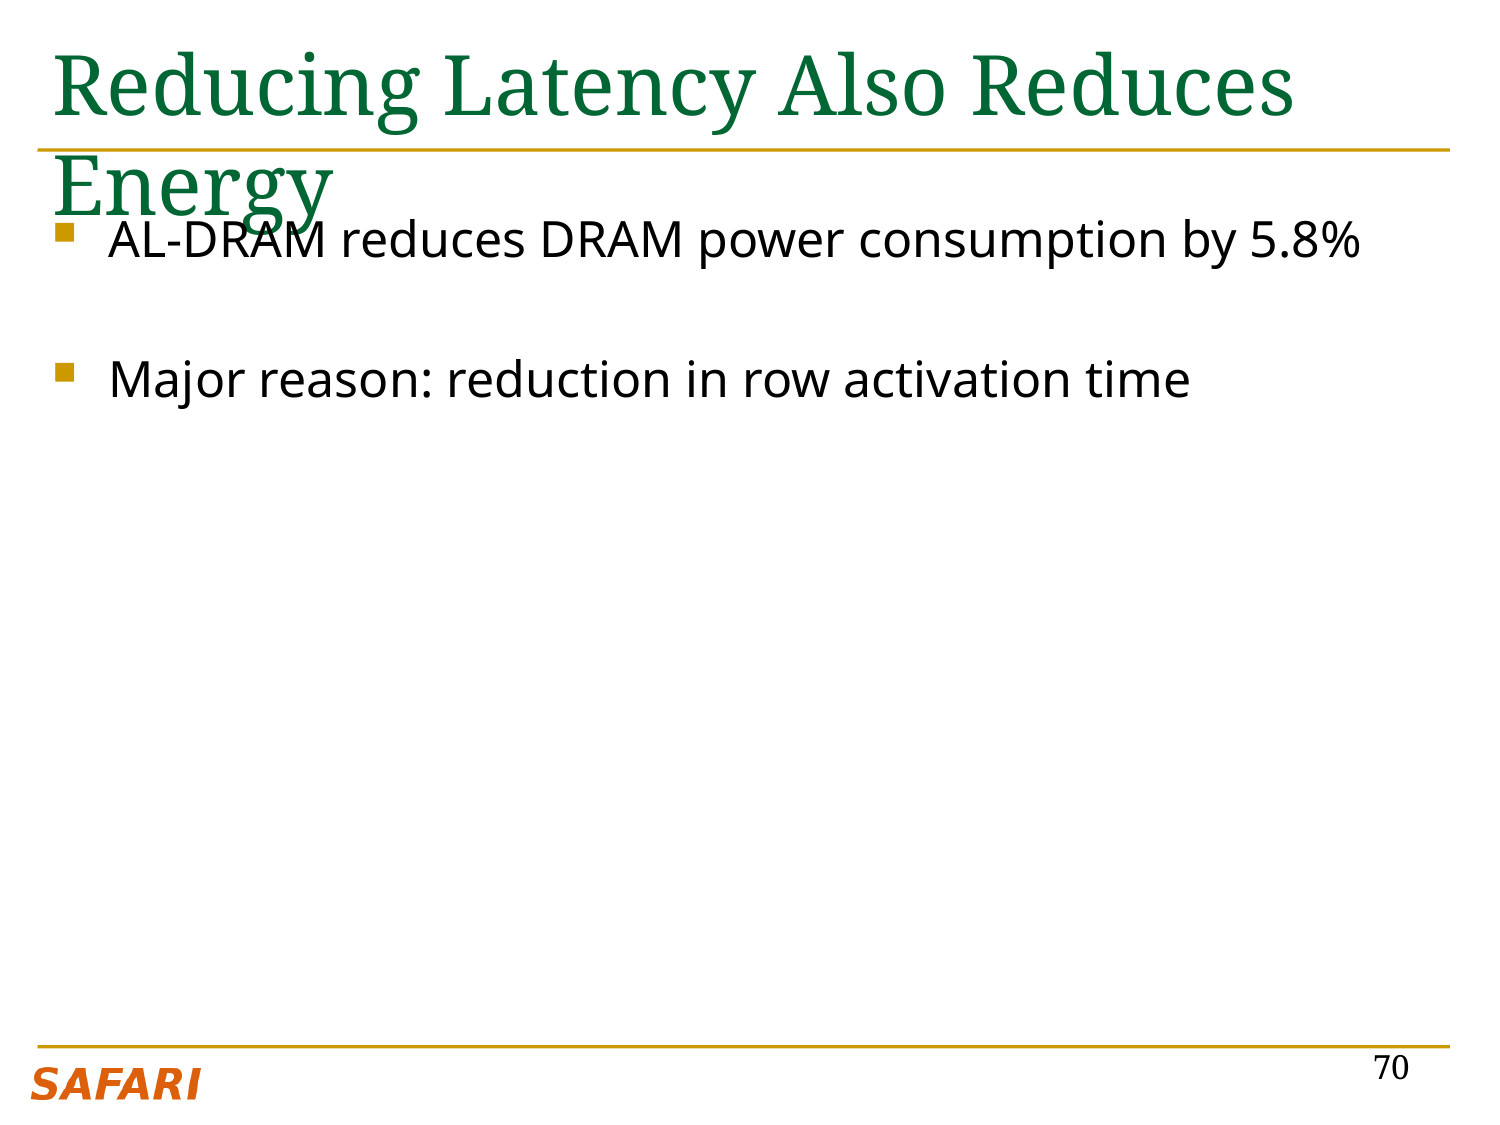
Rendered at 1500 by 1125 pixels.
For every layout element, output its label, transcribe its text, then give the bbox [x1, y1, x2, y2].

picture [29, 1058, 207, 1110]
list AL-DRAM reduces DRAM power consumption by 5.8% Major reason: reduction in row activation time [37, 199, 1451, 1000]
title Reducing Latency Also Reduces Energy [37, 24, 1451, 199]
slide_number 70 [1074, 1023, 1426, 1100]
